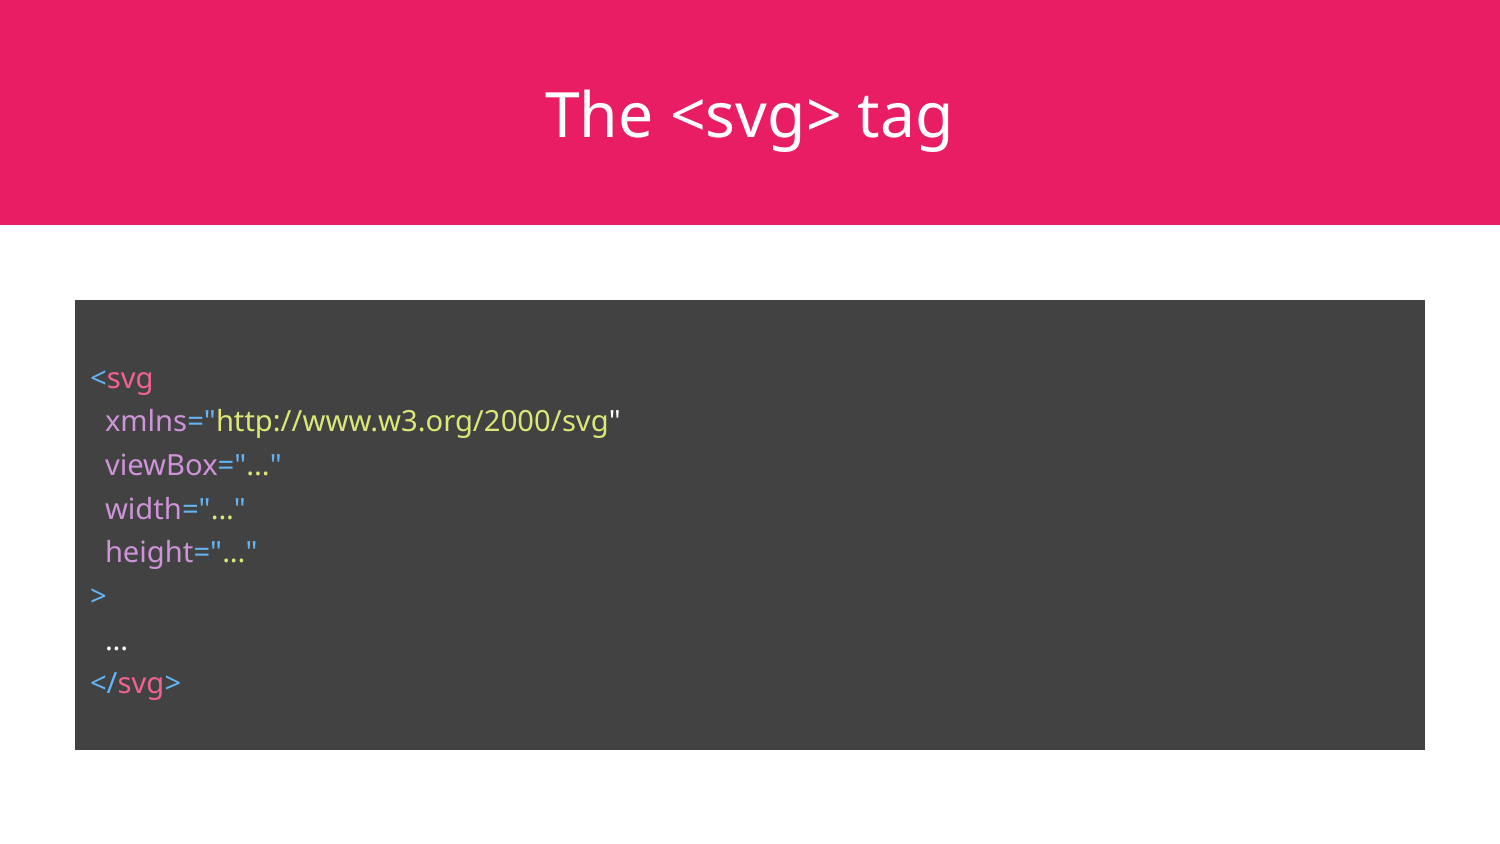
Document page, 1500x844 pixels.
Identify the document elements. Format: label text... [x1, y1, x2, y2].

title The <svg> tag [37, 37, 1463, 188]
list <svg xmlns="http://www.w3.org/2000/svg" viewBox="..." width="..." height="..." > ... </svg> [75, 300, 1425, 750]
